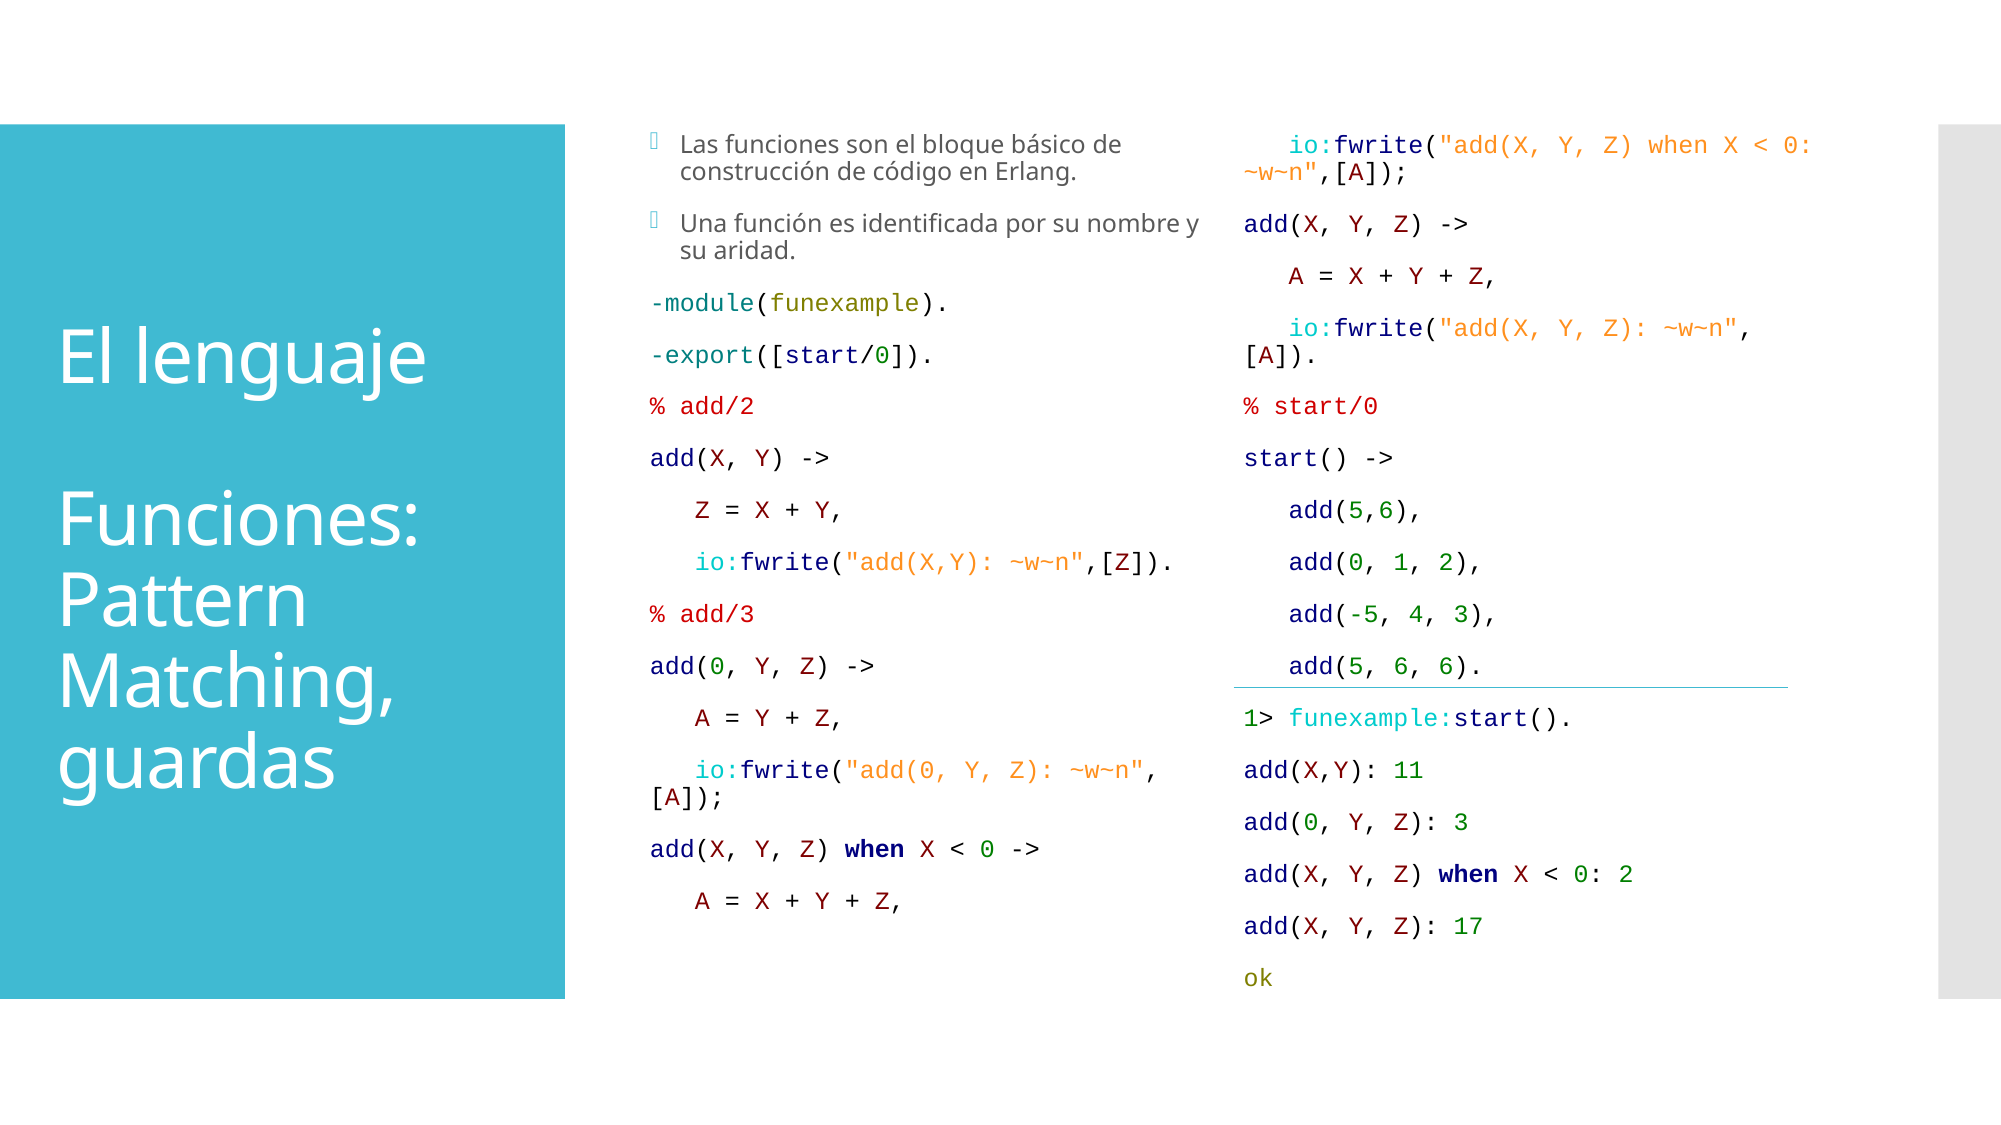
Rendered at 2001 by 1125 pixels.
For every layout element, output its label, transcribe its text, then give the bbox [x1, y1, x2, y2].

list Las funciones son el bloque básico de construcción de código en Erlang. Una función es identificada por su nombre y su aridad. -module(funexample). -export([start/0]). % add/2 add(X, Y) -> Z = X + Y, io:fwrite("add(X,Y): ~w~n",[Z]). % add/3 add(0, Y, Z) -> A = Y + Z, io:fwrite("add(0, Y, Z): ~w~n",[A]); add(X, Y, Z) when X < 0 -> A = X + Y + Z, io:fwrite("add(X, Y, Z) when X < 0: ~w~n",[A]); add(X, Y, Z) -> A = X + Y + Z, io:fwrite("add(X, Y, Z): ~w~n",[A]). % start/0 start() -> add(5,6), add(0, 1, 2), add(-5, 4, 3), add(5, 6, 6). 1> funexample:start(). add(X,Y): 11 add(0, Y, Z): 3 add(X, Y, Z) when X < 0: 2 add(X, Y, Z): 17 ok [634, 141, 1835, 982]
title El lenguaje Funciones: Pattern Matching, guardas [41, 184, 525, 940]
